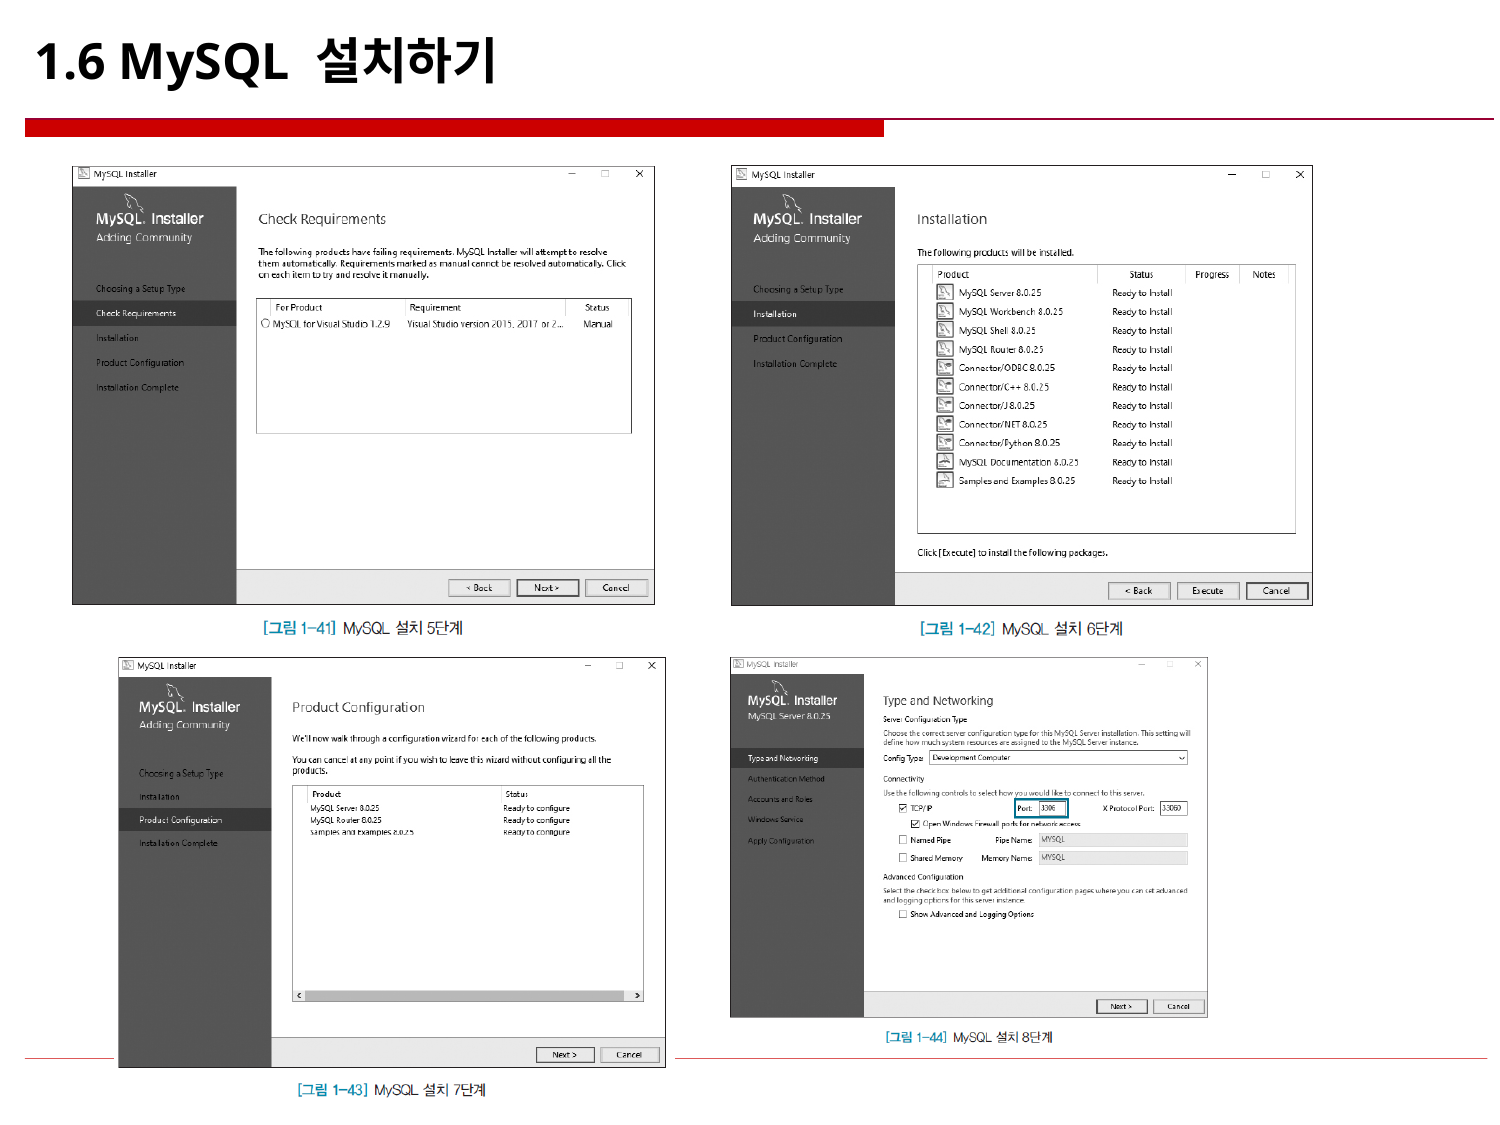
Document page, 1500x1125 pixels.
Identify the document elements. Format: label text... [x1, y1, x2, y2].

picture [64, 160, 675, 641]
title 1.6 MySQL 설치하기 [19, 23, 1370, 96]
picture [114, 652, 675, 1103]
picture [726, 160, 1316, 641]
picture [726, 652, 1218, 1048]
